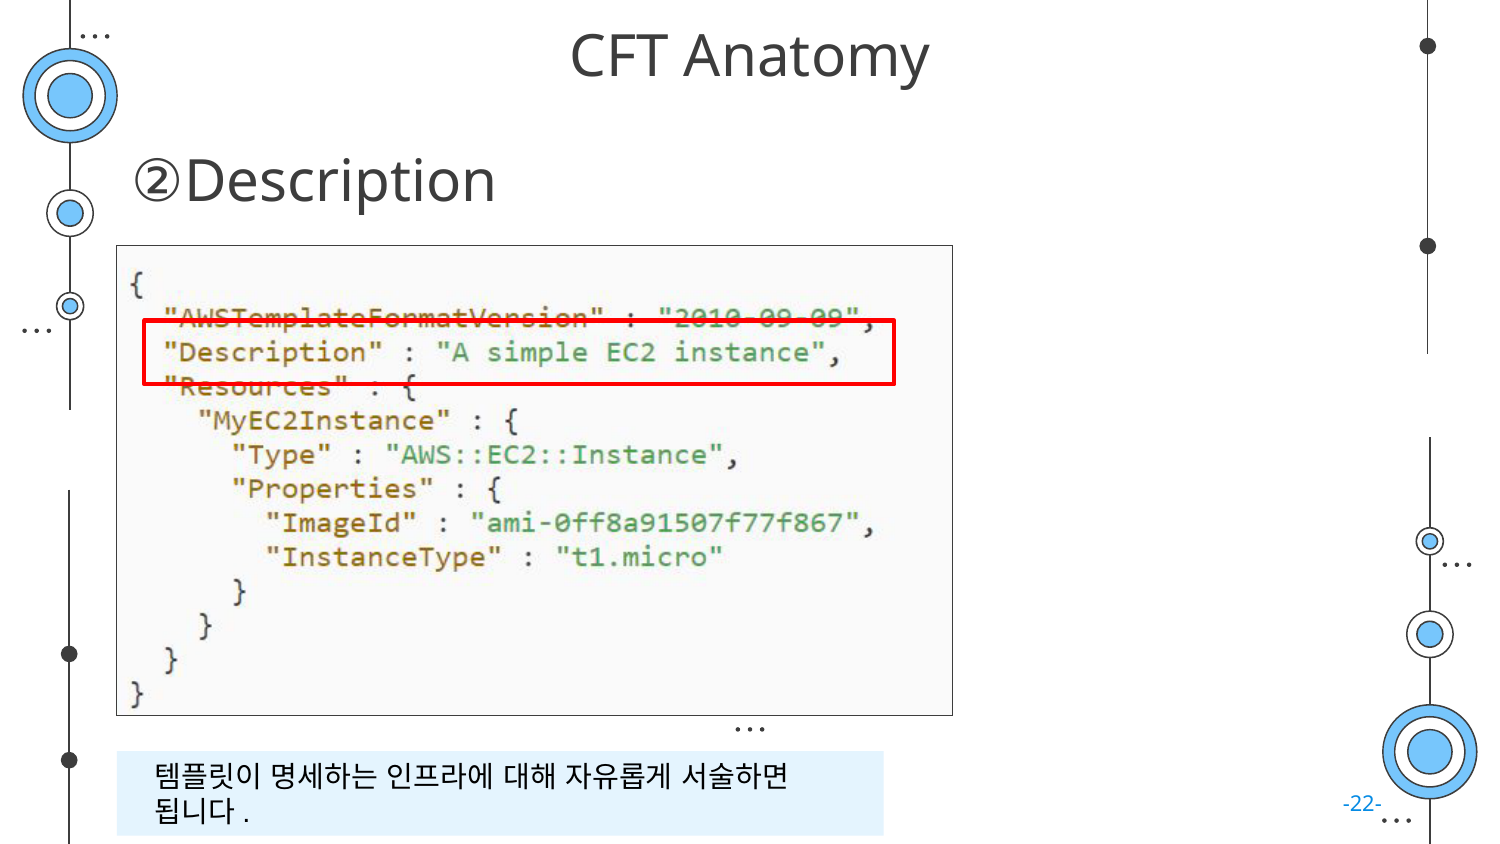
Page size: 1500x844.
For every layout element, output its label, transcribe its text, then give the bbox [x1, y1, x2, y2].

title CFT Anatomy [116, 3, 1383, 98]
text_box 템플릿이 명세하는 인프라에 대해 자유롭게 서술하면 됩니다. [116, 751, 884, 836]
text_box ②Description [116, 128, 1383, 223]
picture [116, 245, 953, 716]
slide_number -22- [1059, 782, 1397, 828]
